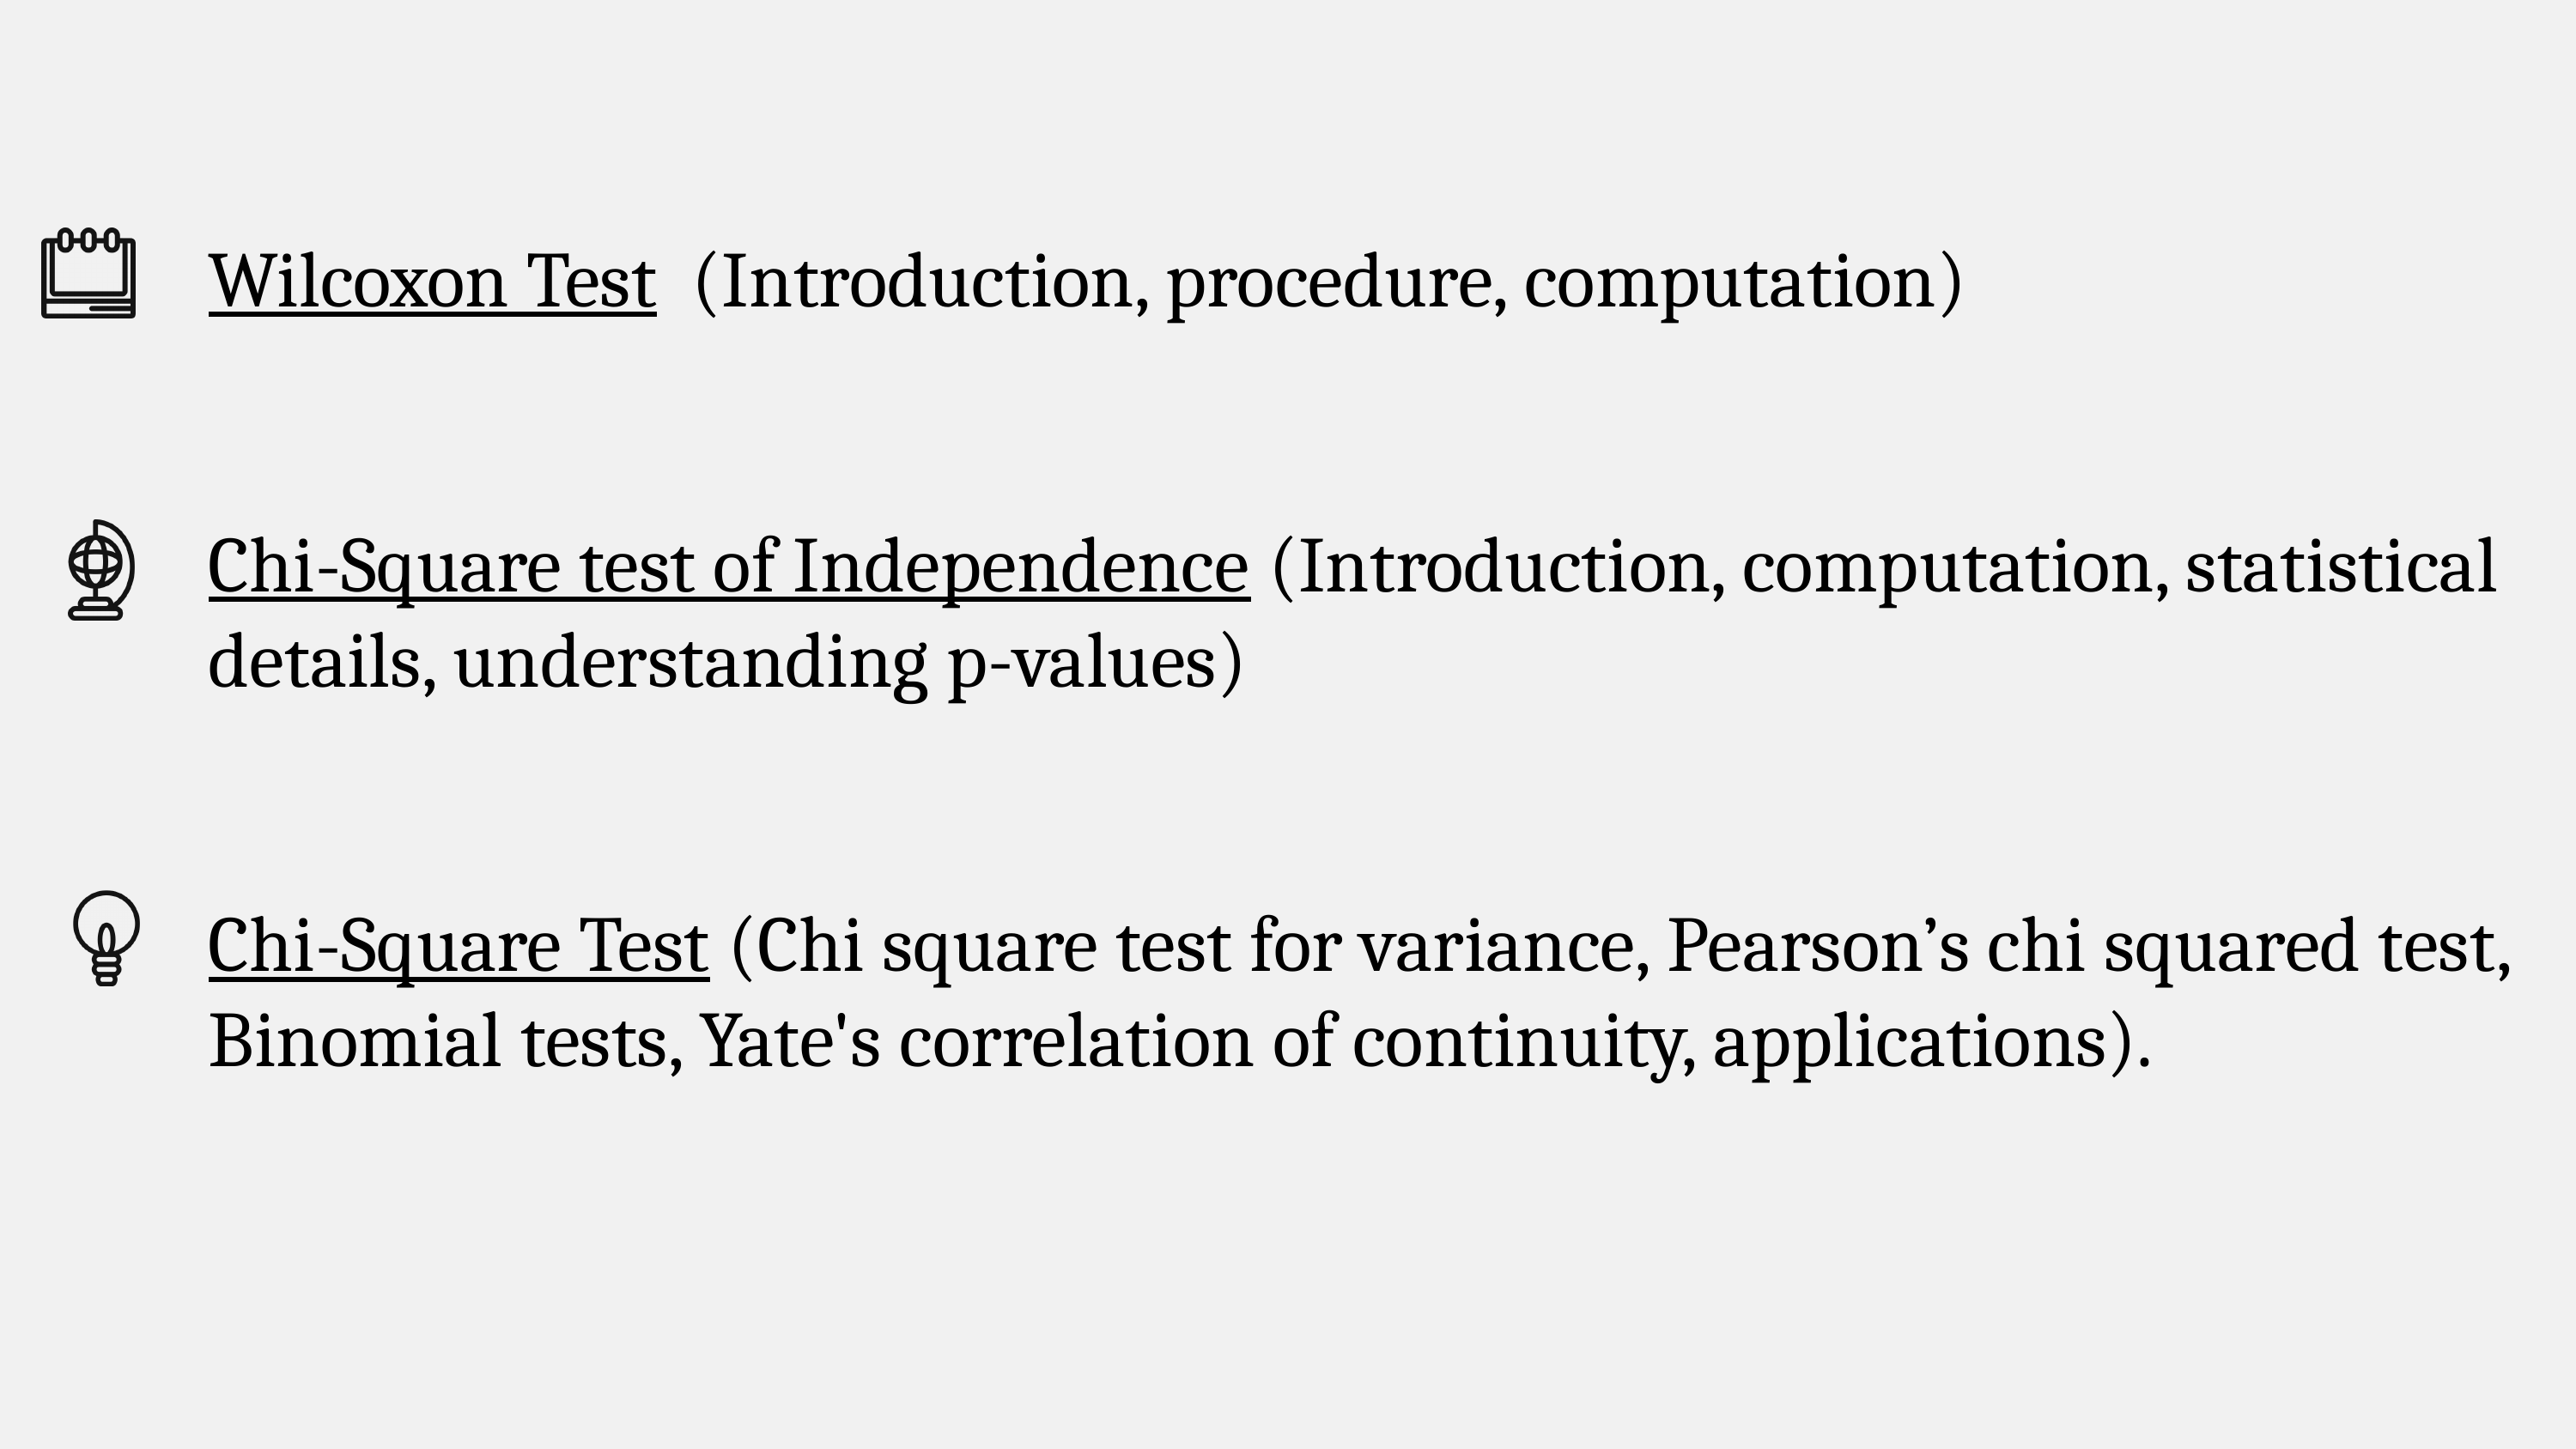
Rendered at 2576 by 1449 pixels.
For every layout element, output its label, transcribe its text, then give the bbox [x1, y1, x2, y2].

picture [41, 227, 136, 318]
picture [68, 885, 146, 986]
text_box Wilcoxon Test (Introduction, procedure, computation) Chi-Square test of Independence (Introduction, computation, statistical details, understanding p-values) Chi-Square Test (Chi square test for variance, Pearson’s chi squared test, Binomial tests, Yate's correlation of continuity, applications). [208, 227, 2520, 1082]
picture [68, 519, 135, 621]
